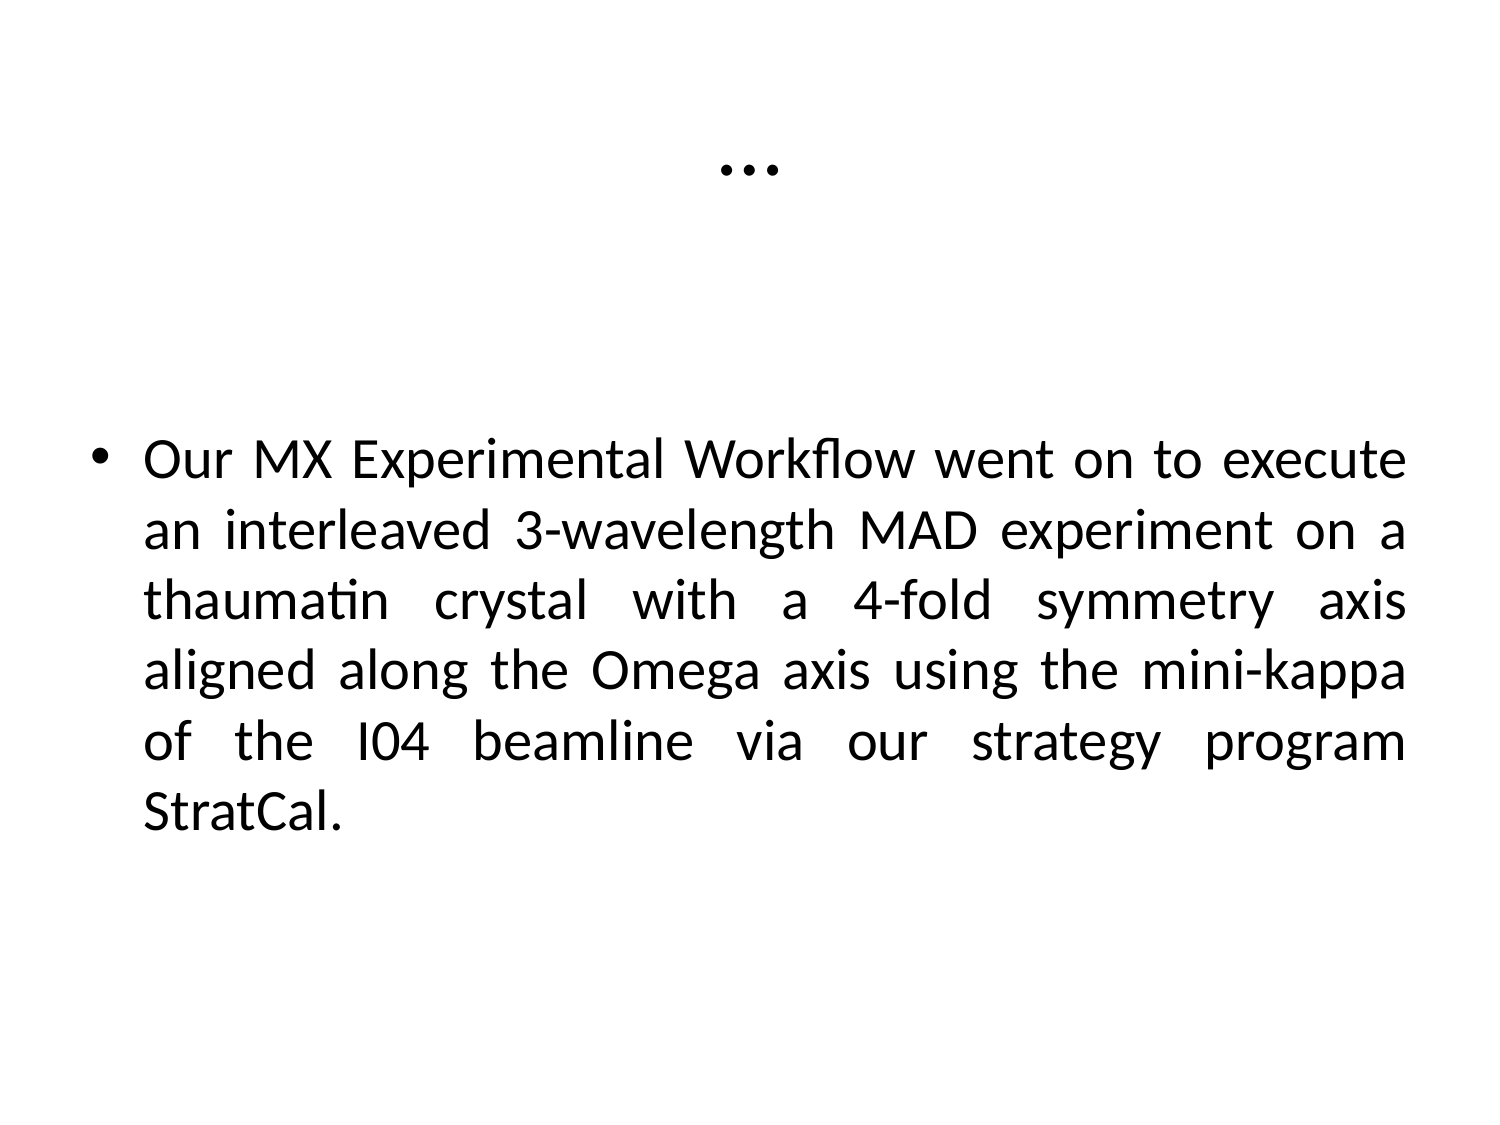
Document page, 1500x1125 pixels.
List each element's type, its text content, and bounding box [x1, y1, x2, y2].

title … [75, 45, 1425, 233]
list Our MX Experimental Workflow went on to execute an interleaved 3-wavelength MAD experiment on a thaumatin crystal with a 4-fold symmetry axis aligned along the Omega axis using the mini-kappa of the I04 beamline via our strategy program StratCal. [75, 412, 1425, 850]
